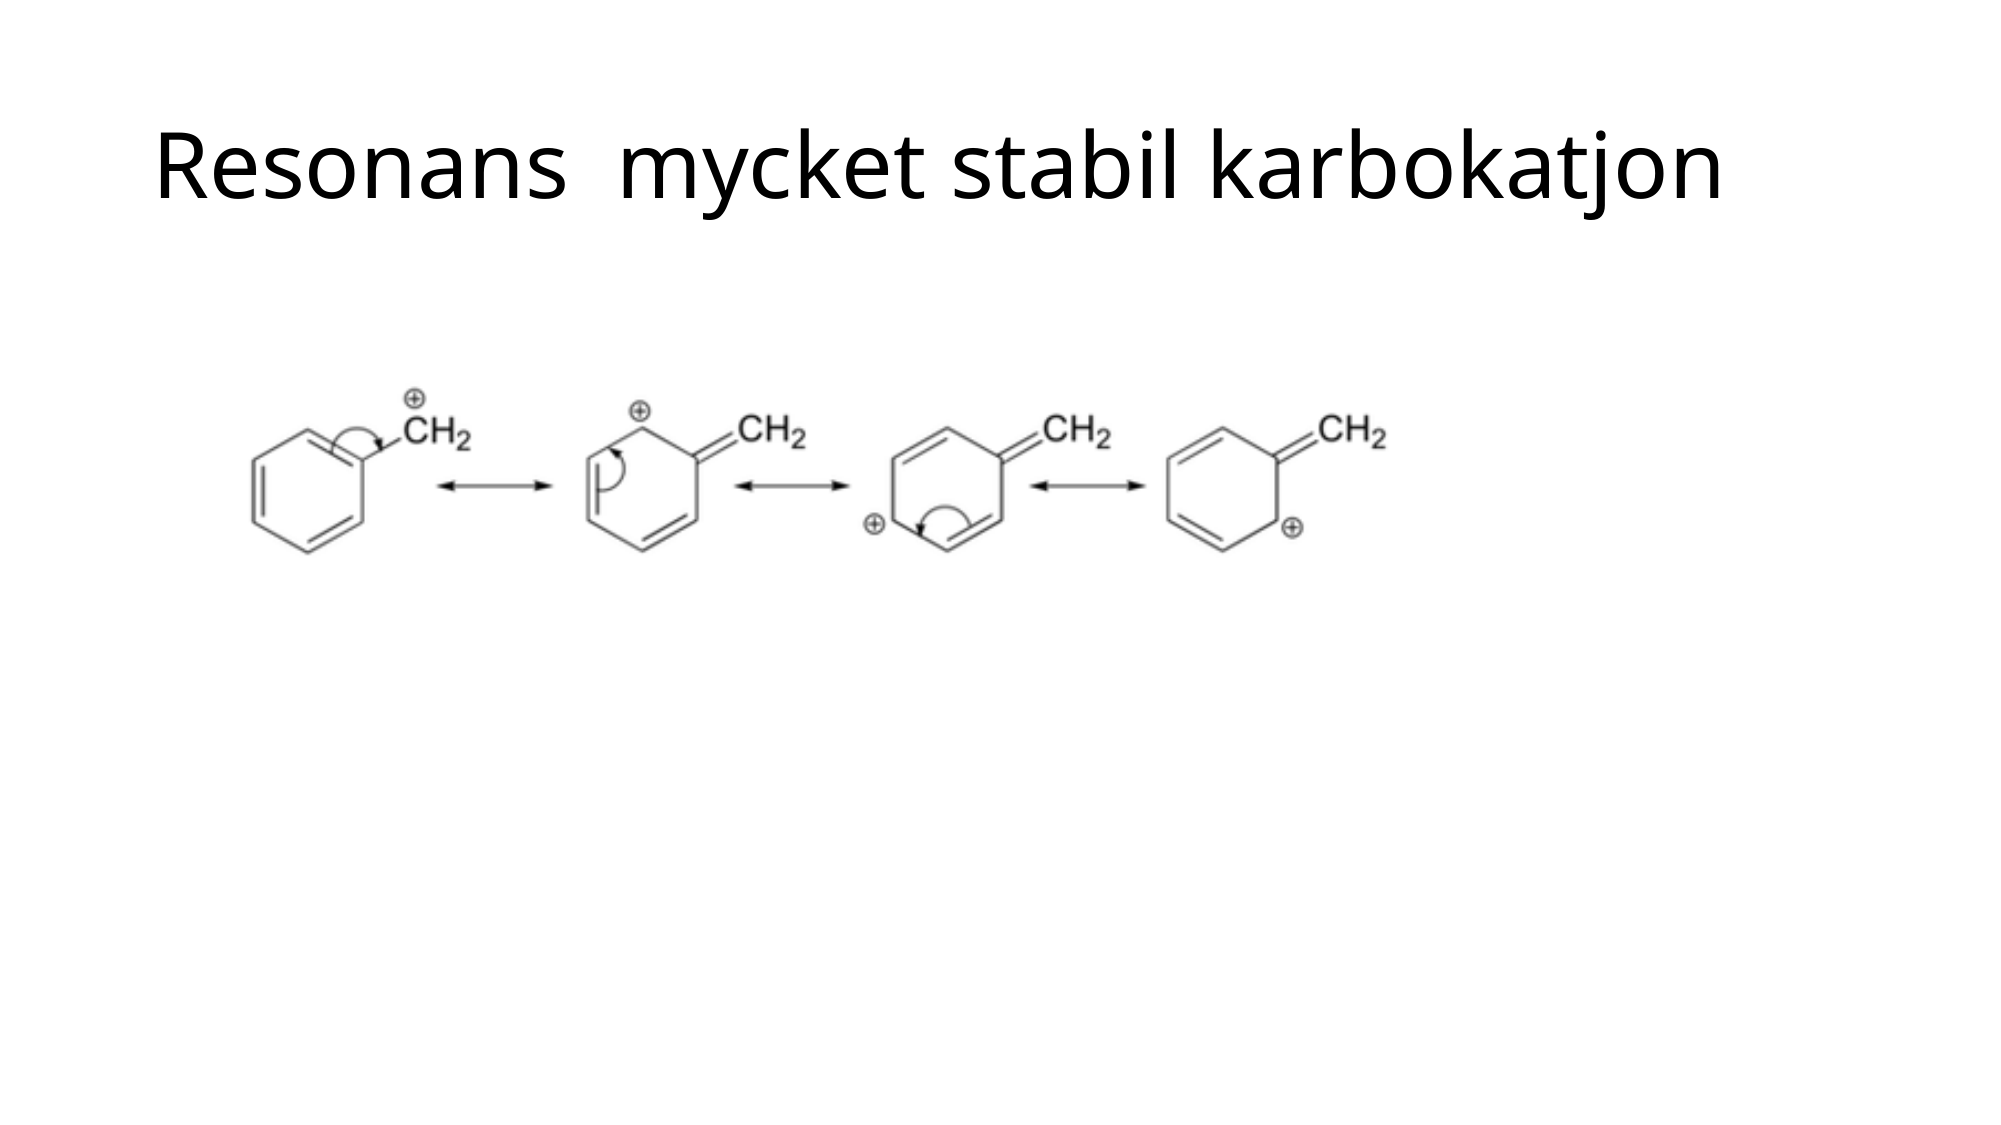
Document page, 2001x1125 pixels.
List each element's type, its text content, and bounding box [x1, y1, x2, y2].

title Resonans mycket stabil karbokatjon [137, 59, 1863, 278]
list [218, 367, 1481, 596]
